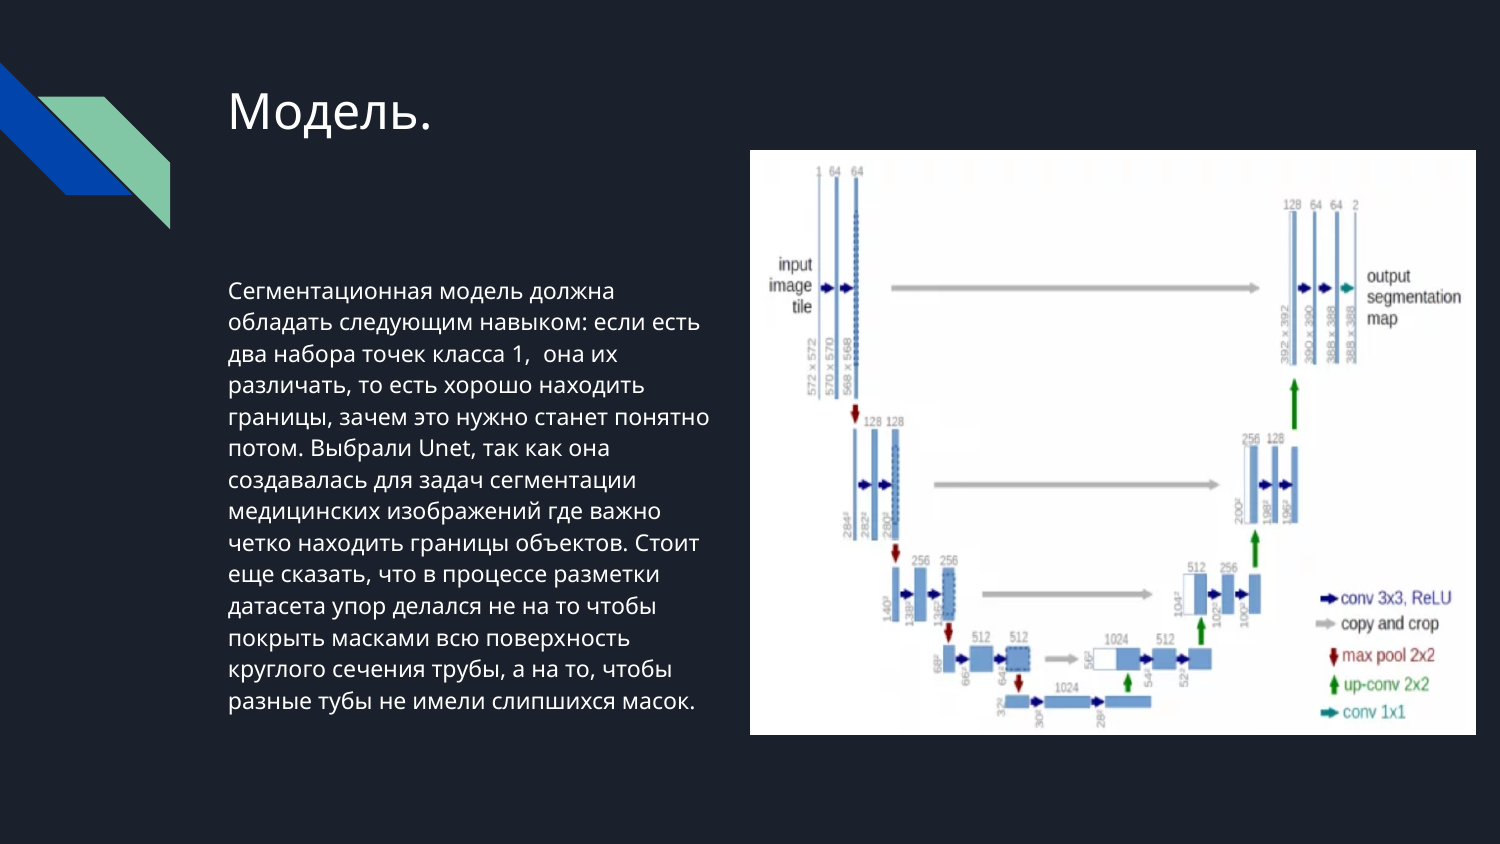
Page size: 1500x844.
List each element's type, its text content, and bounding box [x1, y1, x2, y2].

list Сегментационная модель должна обладать следующим навыком: если есть два набора точек класса 1, она их различать, то есть хорошо находить границы, зачем это нужно станет понятно потом. Выбрали Unet, так как она создавалась для задач сегментации медицинских изображений где важно четко находить границы объектов. Стоит еще сказать, что в процессе разметки датасета упор делался не на то чтобы покрыть масками всю поверхность круглого сечения трубы, а на то, чтобы разные тубы не имели слипшихся масок. [212, 257, 726, 735]
picture [749, 149, 1477, 735]
title Модель. [212, 64, 1368, 215]
